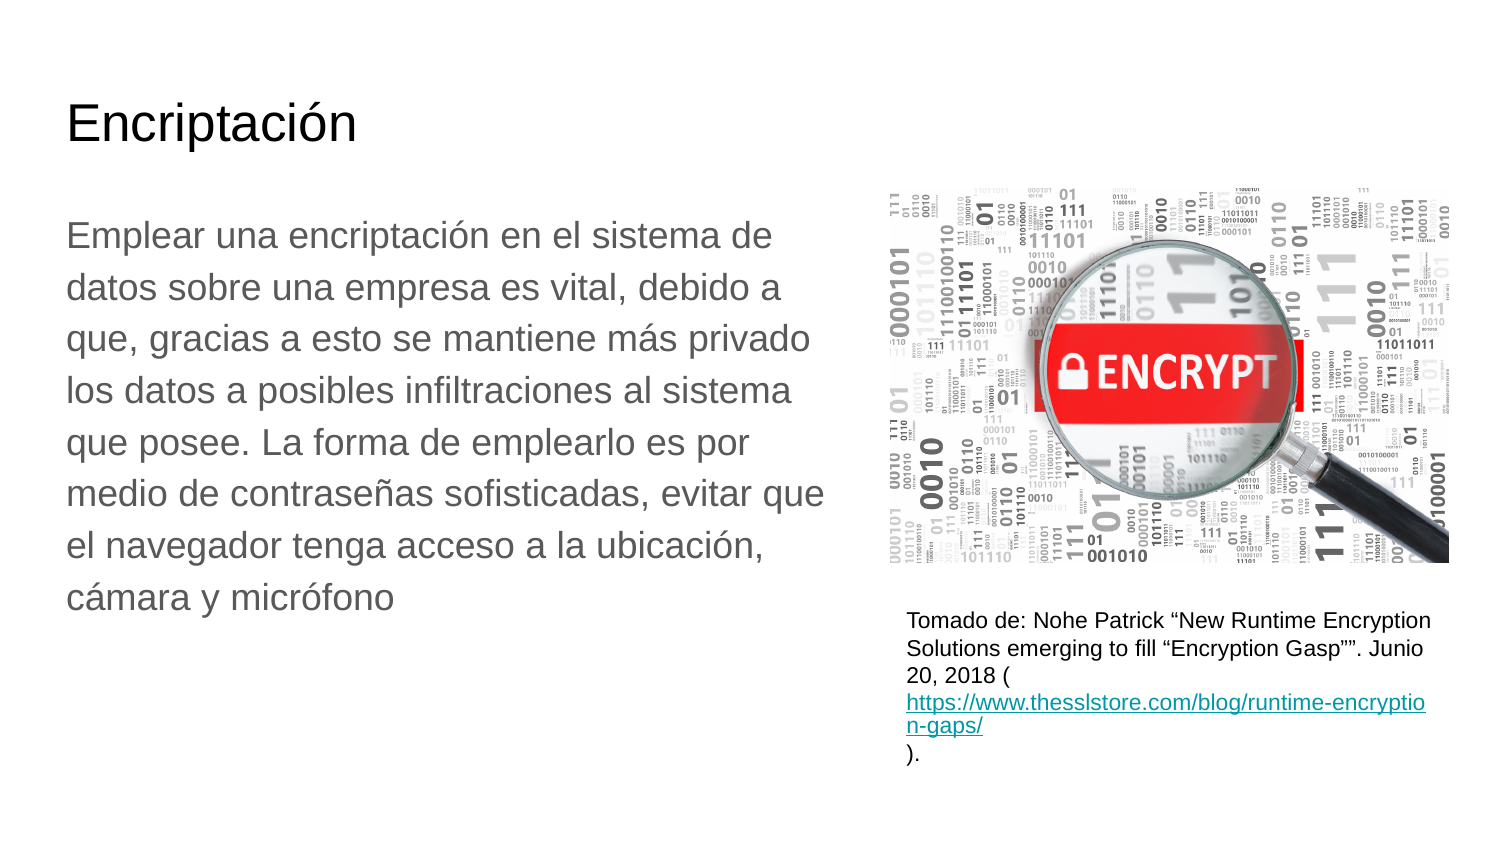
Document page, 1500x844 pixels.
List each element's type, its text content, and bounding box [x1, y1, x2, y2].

text_box Tomado de: Nohe Patrick “New Runtime Encryption Solutions emerging to fill “Encryption Gasp””. Junio 20, 2018 (https://www.thesslstore.com/blog/runtime-encryption-gaps/). [891, 590, 1450, 758]
title Encriptación [51, 72, 1449, 167]
picture [890, 188, 1450, 563]
list Emplear una encriptación en el sistema de datos sobre una empresa es vital, debido a que, gracias a esto se mantiene más privado los datos a posibles infiltraciones al sistema que posee. La forma de emplearlo es por medio de contraseñas sofisticadas, evitar que el navegador tenga acceso a la ubicación, cámara y micrófono [51, 189, 859, 750]
